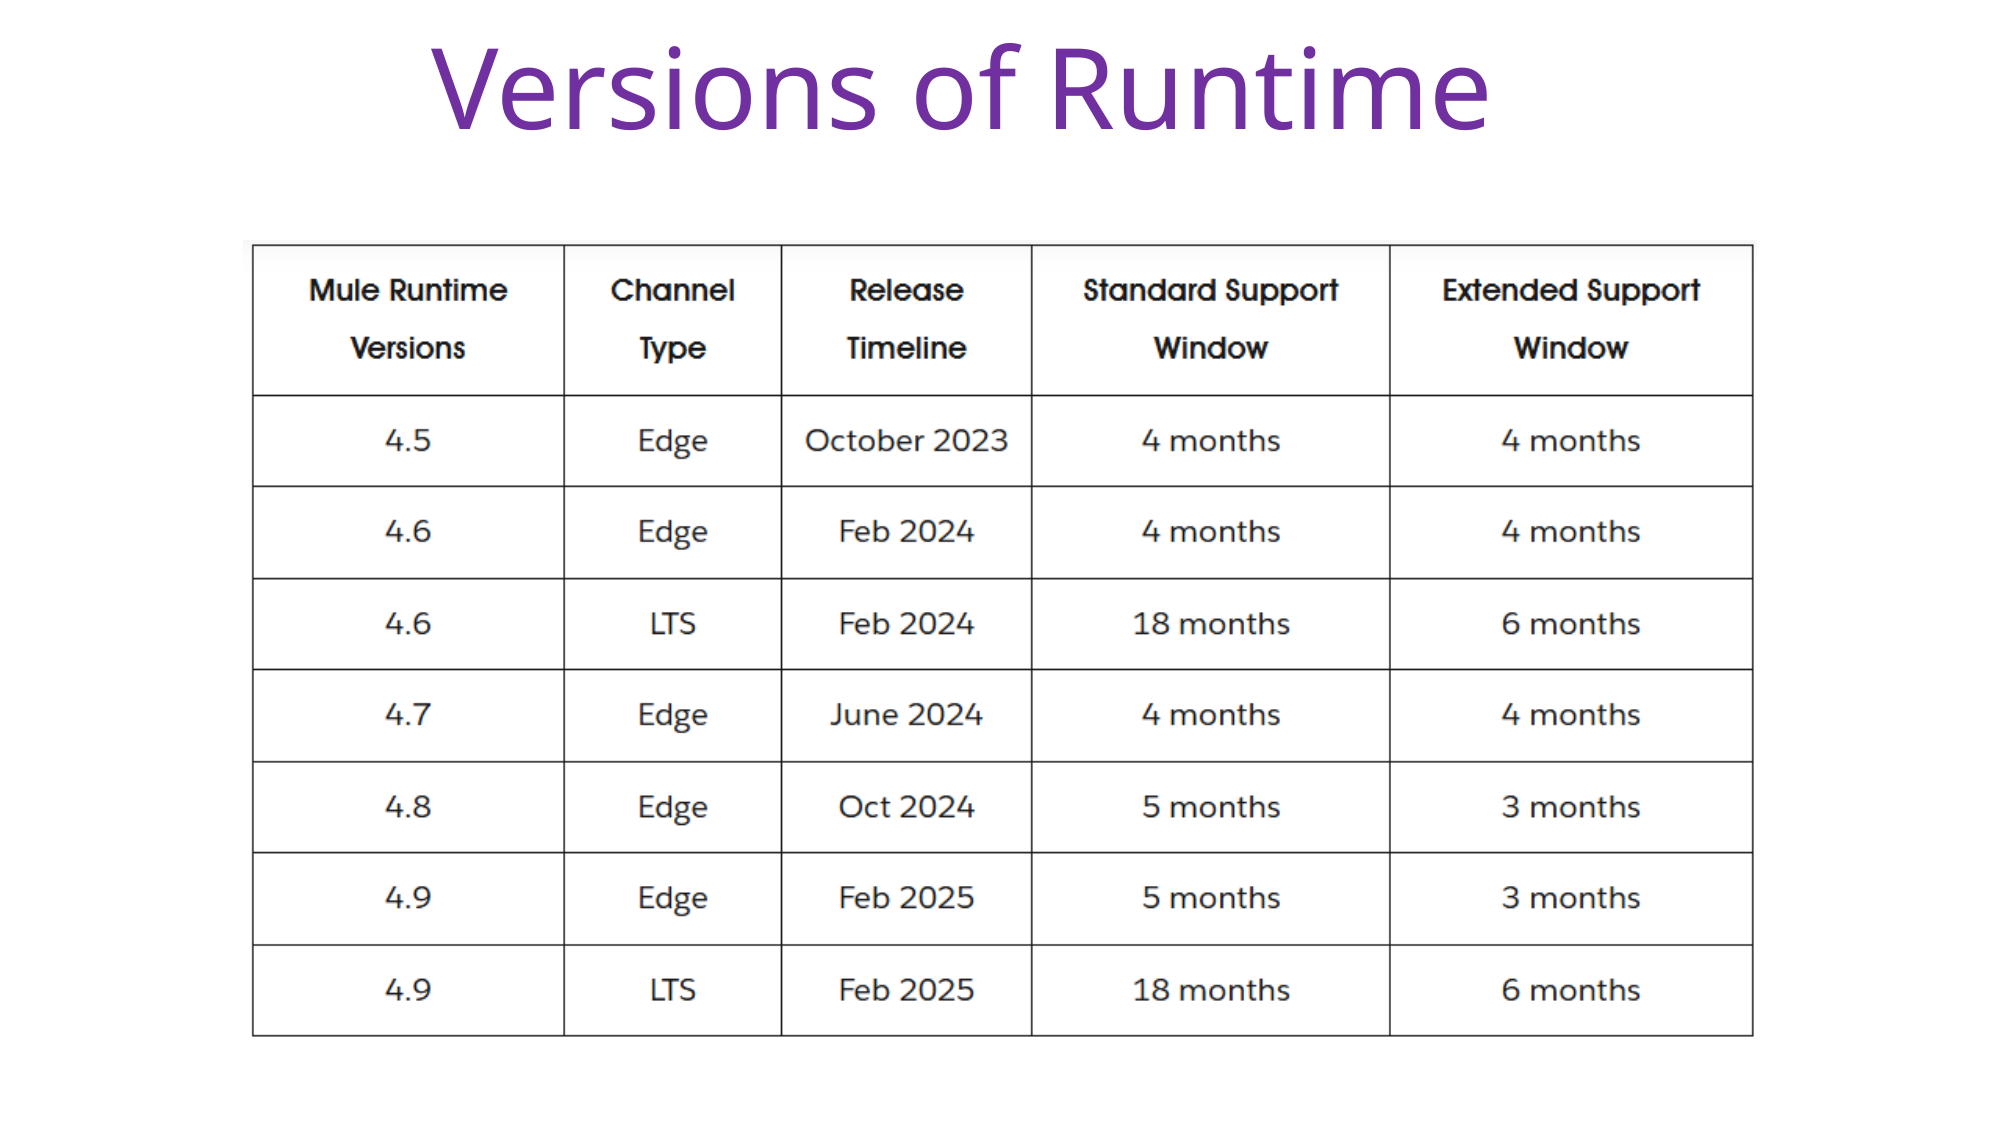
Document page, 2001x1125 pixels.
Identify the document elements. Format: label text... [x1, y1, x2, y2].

picture [243, 240, 1757, 1040]
text_box Versions of Runtime [416, 9, 1509, 160]
